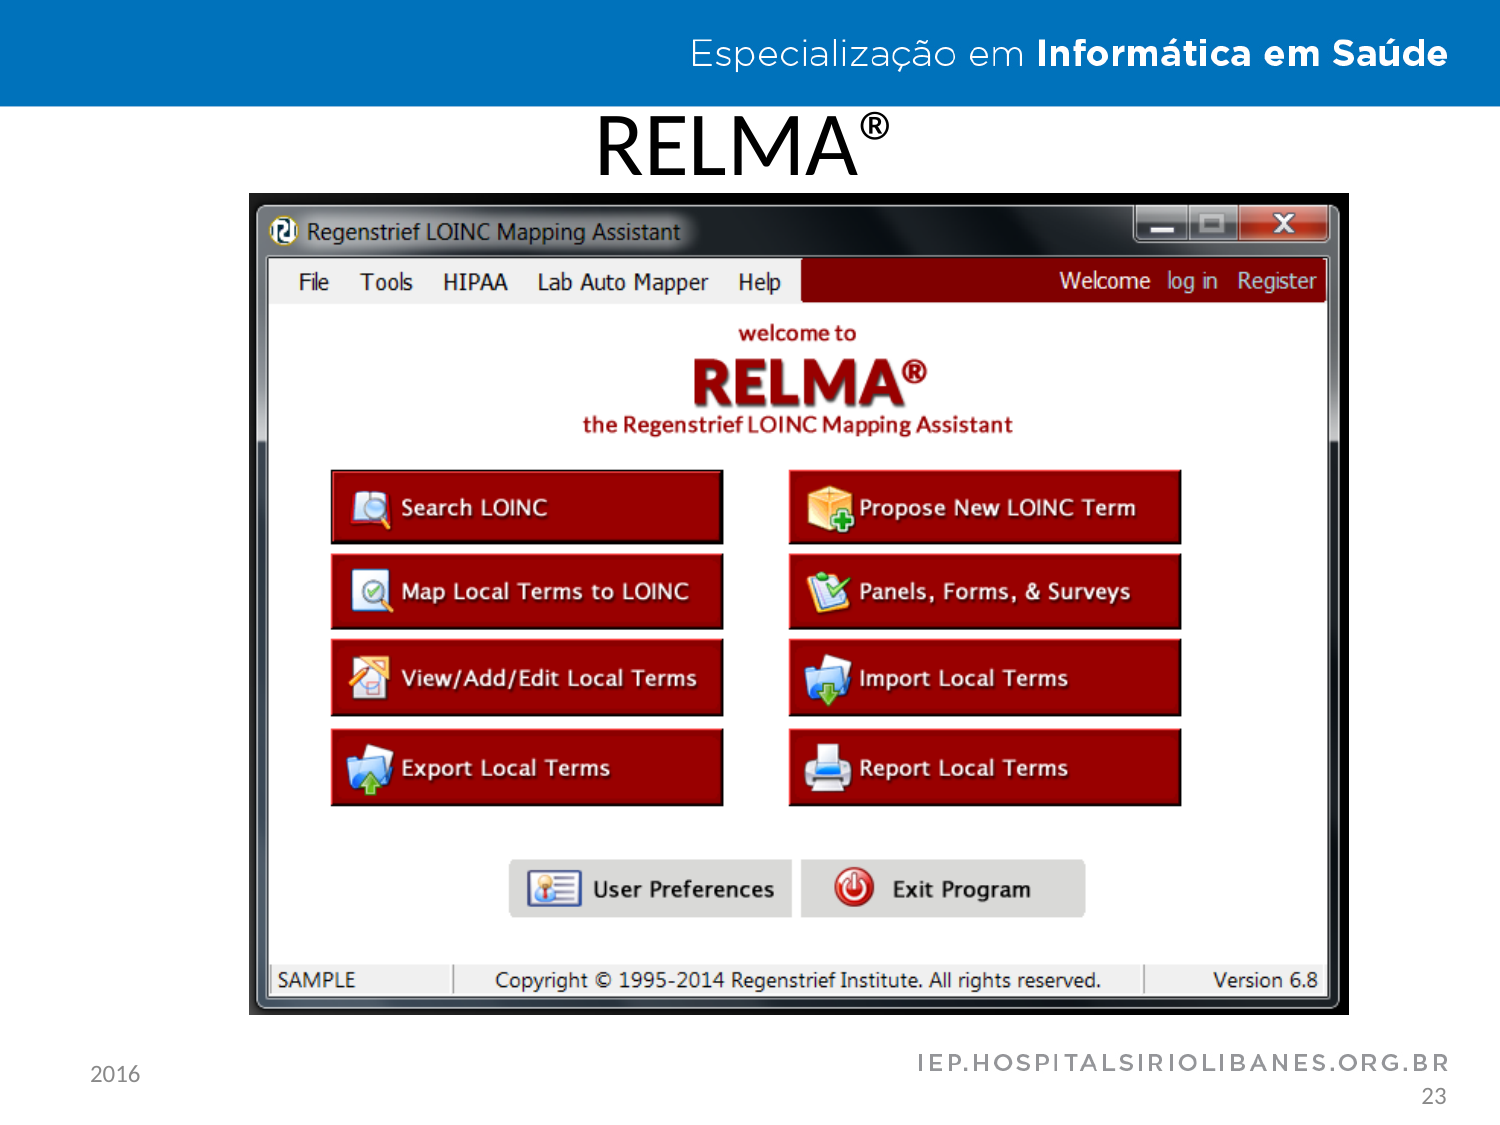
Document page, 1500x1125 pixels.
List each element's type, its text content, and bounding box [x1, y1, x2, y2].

title RELMA® [75, 45, 1425, 233]
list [249, 193, 1350, 1015]
slide_number 23 [1111, 1065, 1462, 1125]
picture [0, 0, 1500, 1125]
slide_number 2016 [75, 1042, 425, 1103]
